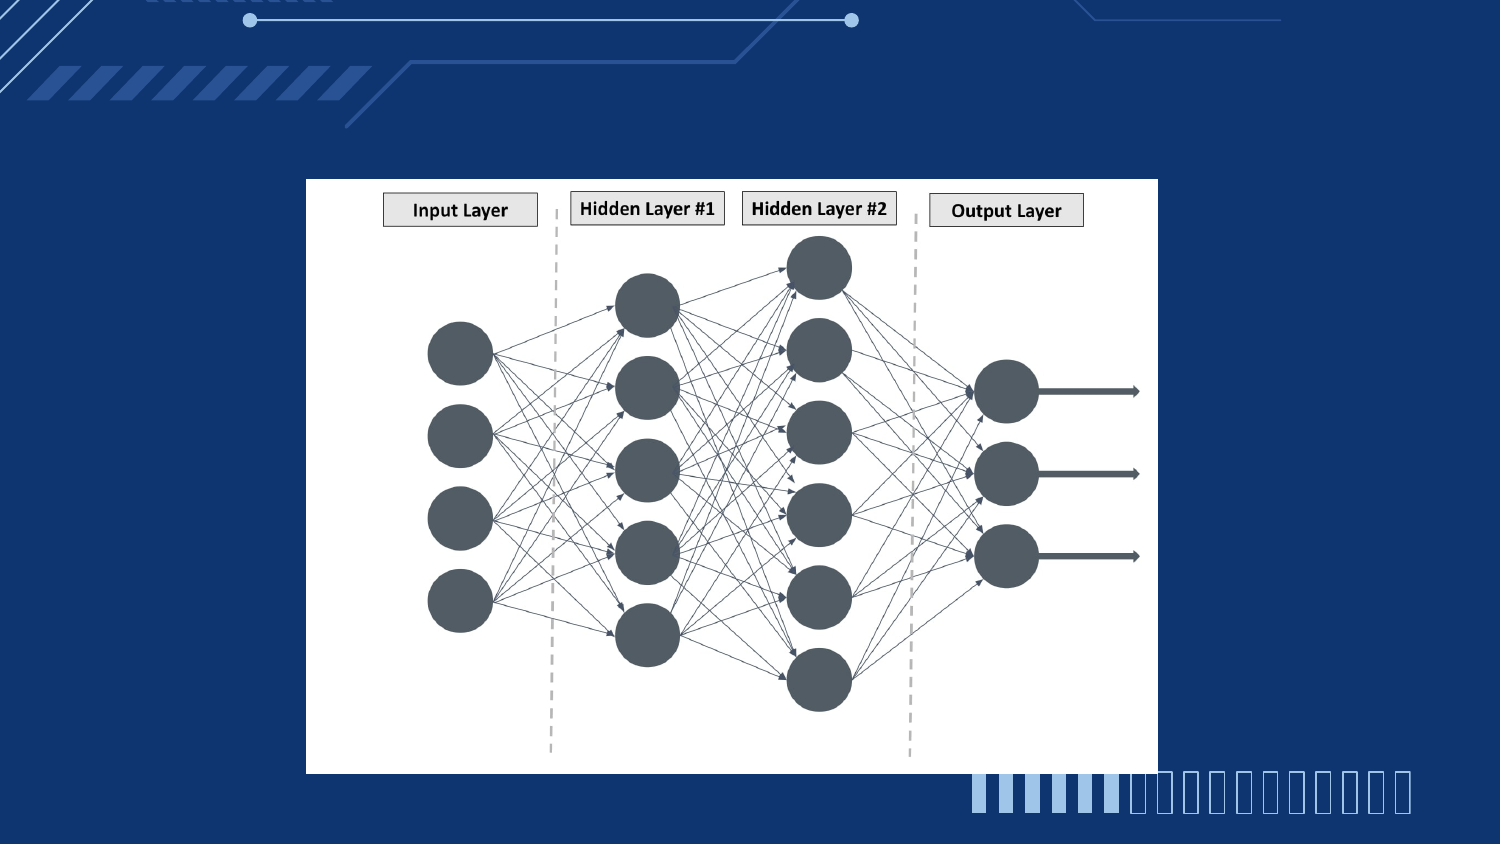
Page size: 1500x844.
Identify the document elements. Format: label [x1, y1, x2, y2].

picture [305, 178, 1159, 775]
